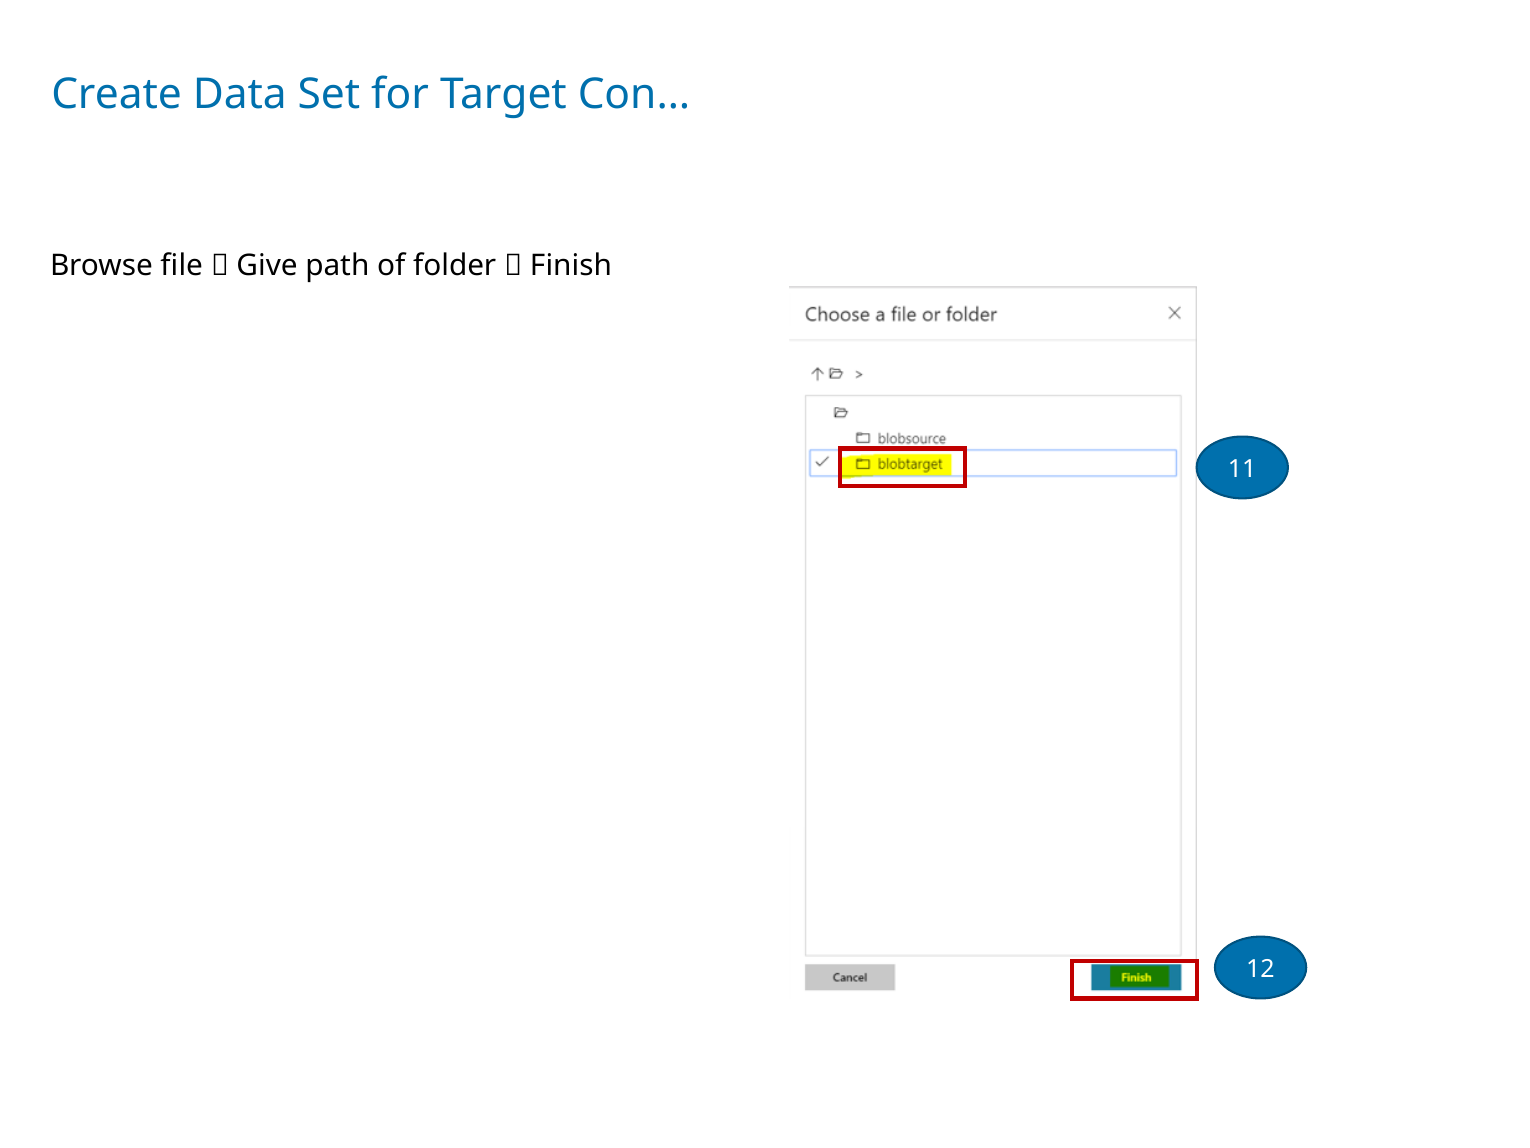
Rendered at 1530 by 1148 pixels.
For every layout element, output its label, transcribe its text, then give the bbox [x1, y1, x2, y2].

list Browse file  Give path of folder  Finish [49, 249, 1530, 1028]
text_box 11 [1197, 435, 1289, 500]
text_box 12 [1213, 935, 1308, 1000]
title Create Data Set for Target Con… [50, 68, 1479, 213]
picture [789, 286, 1197, 999]
